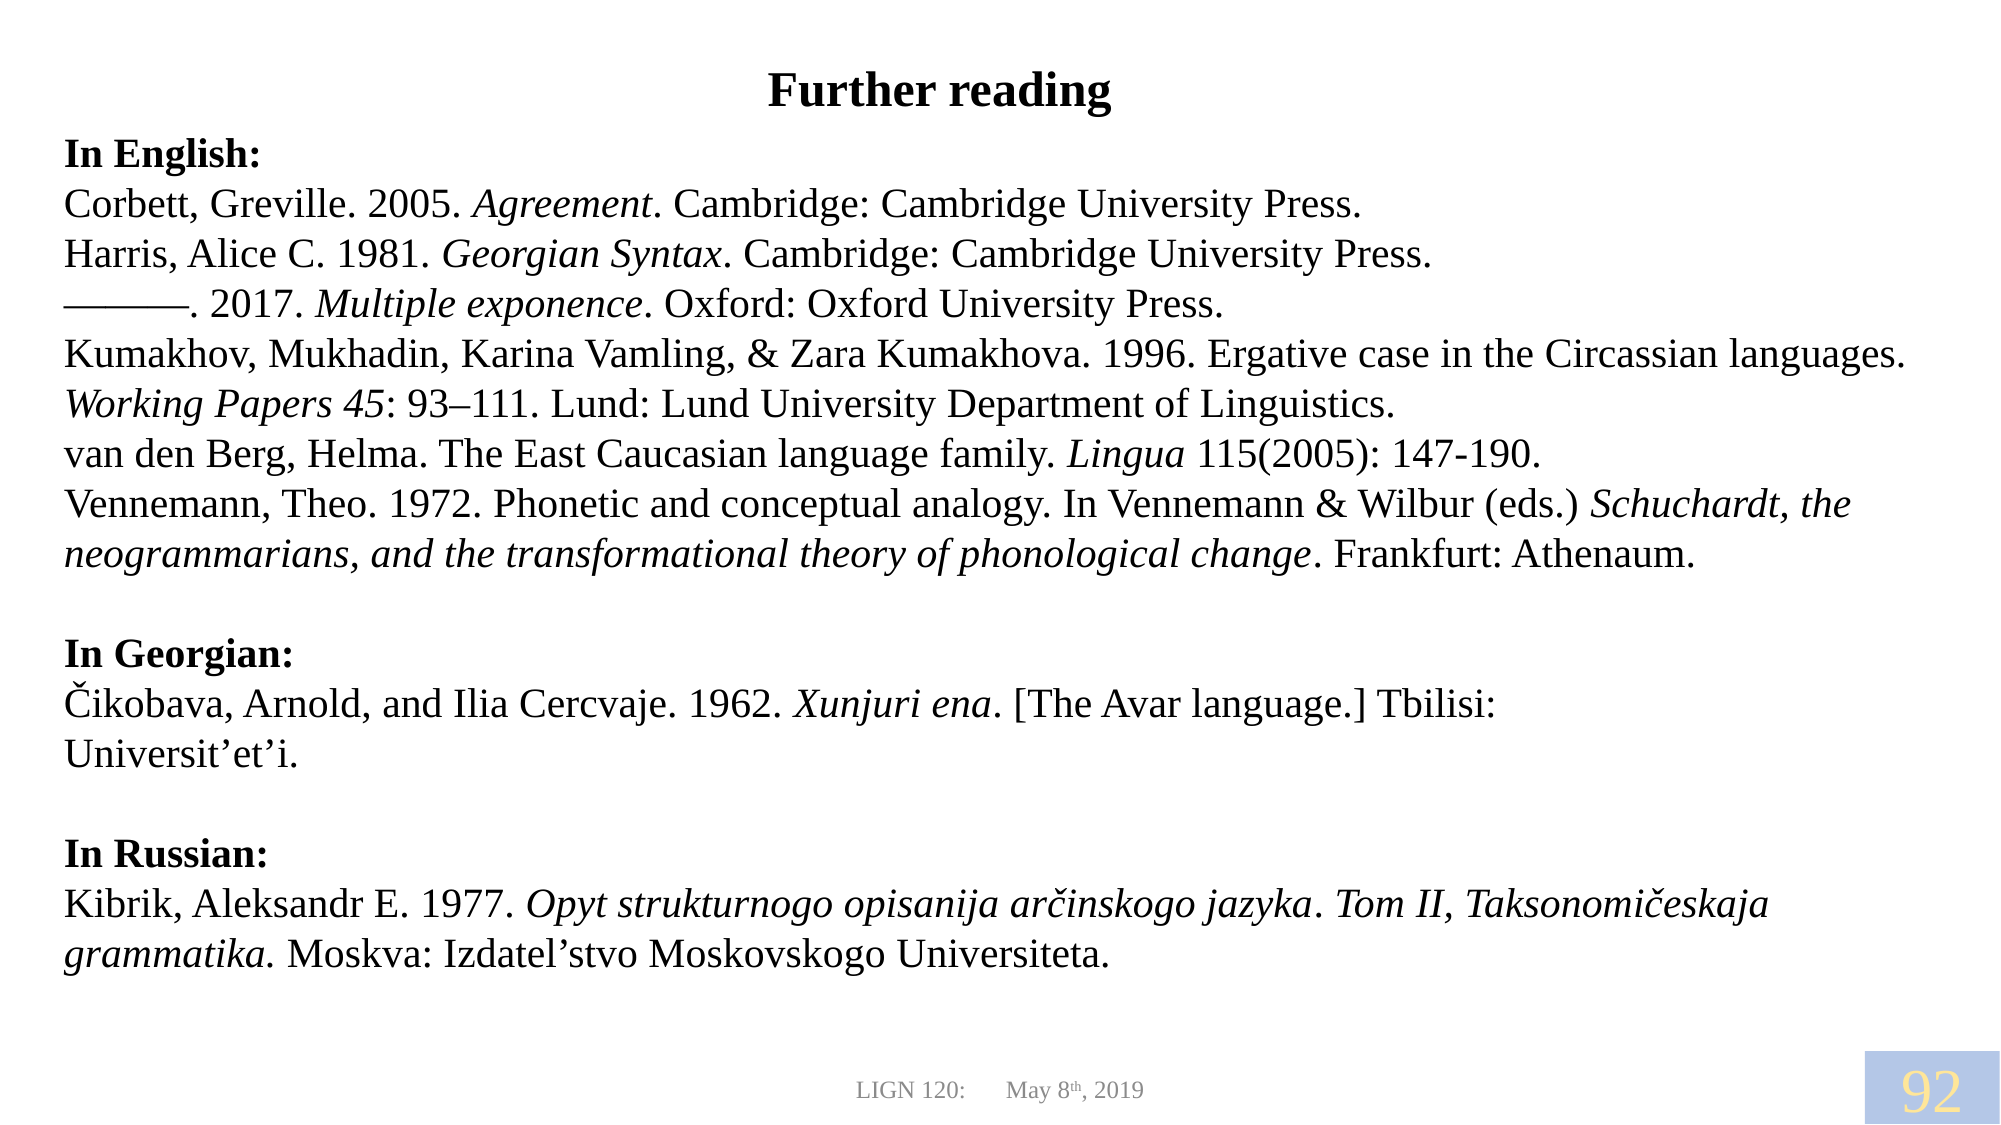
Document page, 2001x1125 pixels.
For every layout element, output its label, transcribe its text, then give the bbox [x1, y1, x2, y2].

footer LIGN 120: May 8th, 2019 [656, 1058, 1344, 1119]
slide_number 92 [1864, 1051, 2000, 1124]
text_box In English: Corbett, Greville. 2005. Agreement. Cambridge: Cambridge University Press. Harris, Alice C. 1981. Georgian Syntax. Cambridge: Cambridge University Press. ———. 2017. Multiple exponence. Oxford: Oxford University Press. Kumakhov, Mukhadin, Karina Vamling, & Zara Kumakhova. 1996. Ergative case in the Circassian languages. Working Papers 45: 93–111. Lund: Lund University Department of Linguistics. van den Berg, Helma. The East Caucasian language family. Lingua 115(2005): 147-190. Vennemann, Theo. 1972. Phonetic and conceptual analogy. In Vennemann & Wilbur (eds.) Schuchardt, the neogrammarians, and the transformational theory of phonological change. Frankfurt: Athenaum. In Georgian: Čikobava, Arnold, and Ilia Cercvaje. 1962. Xunjuri ena. [The Avar language.] Tbilisi: Universit’et’i. In Russian: Kibrik, Aleksandr E. 1977. Opyt strukturnogo opisanija arčinskogo jazyka. Tom II, Taksonomičeskaja grammatika. Moskva: Izdatel’stvo Moskovskogo Universiteta. [48, 118, 1966, 984]
text_box Further reading [74, 3, 1805, 118]
